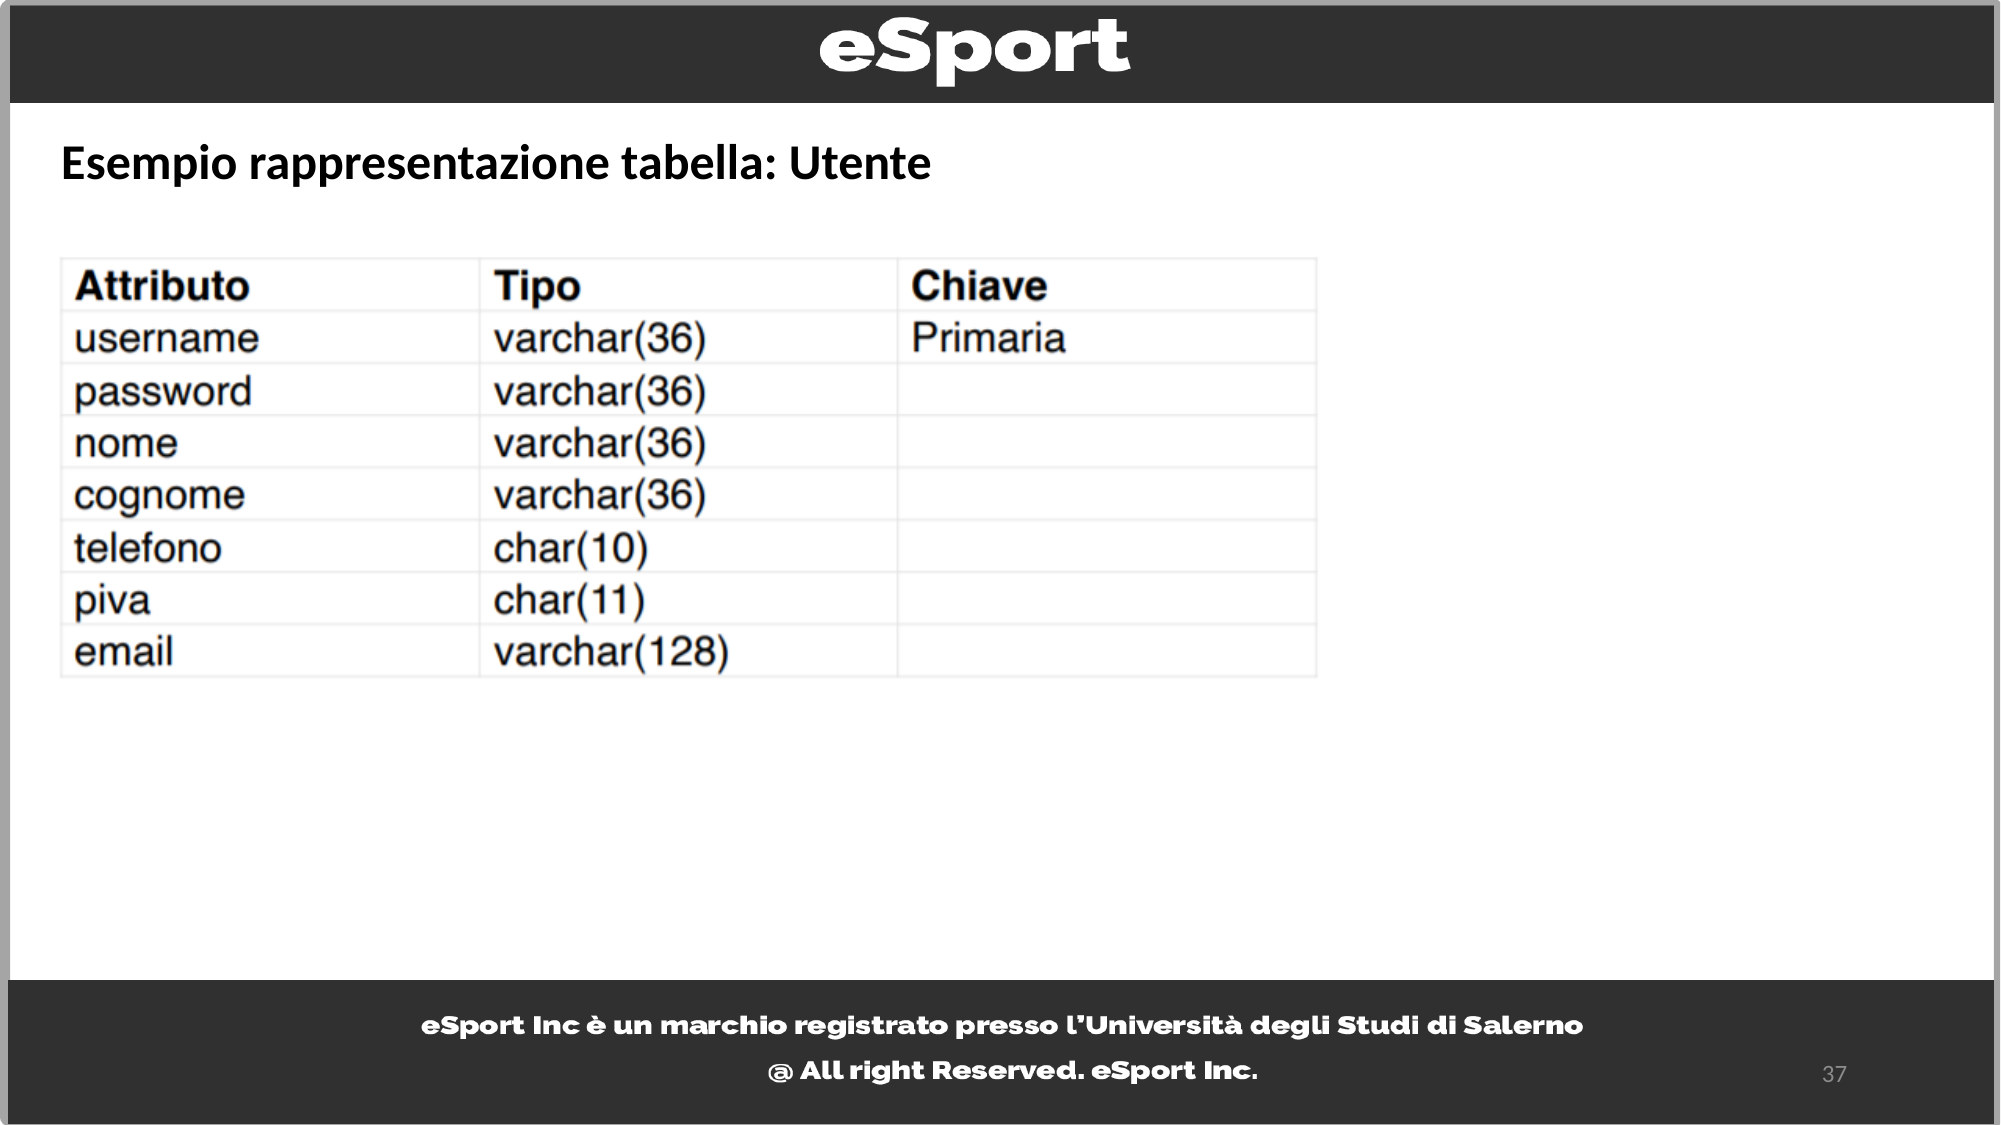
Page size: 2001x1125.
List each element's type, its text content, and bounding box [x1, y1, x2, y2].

slide_number 37 [1412, 1042, 1863, 1103]
picture [0, 0, 2001, 1125]
text_box Esempio rappresentazione tabella: Utente [46, 122, 1601, 197]
